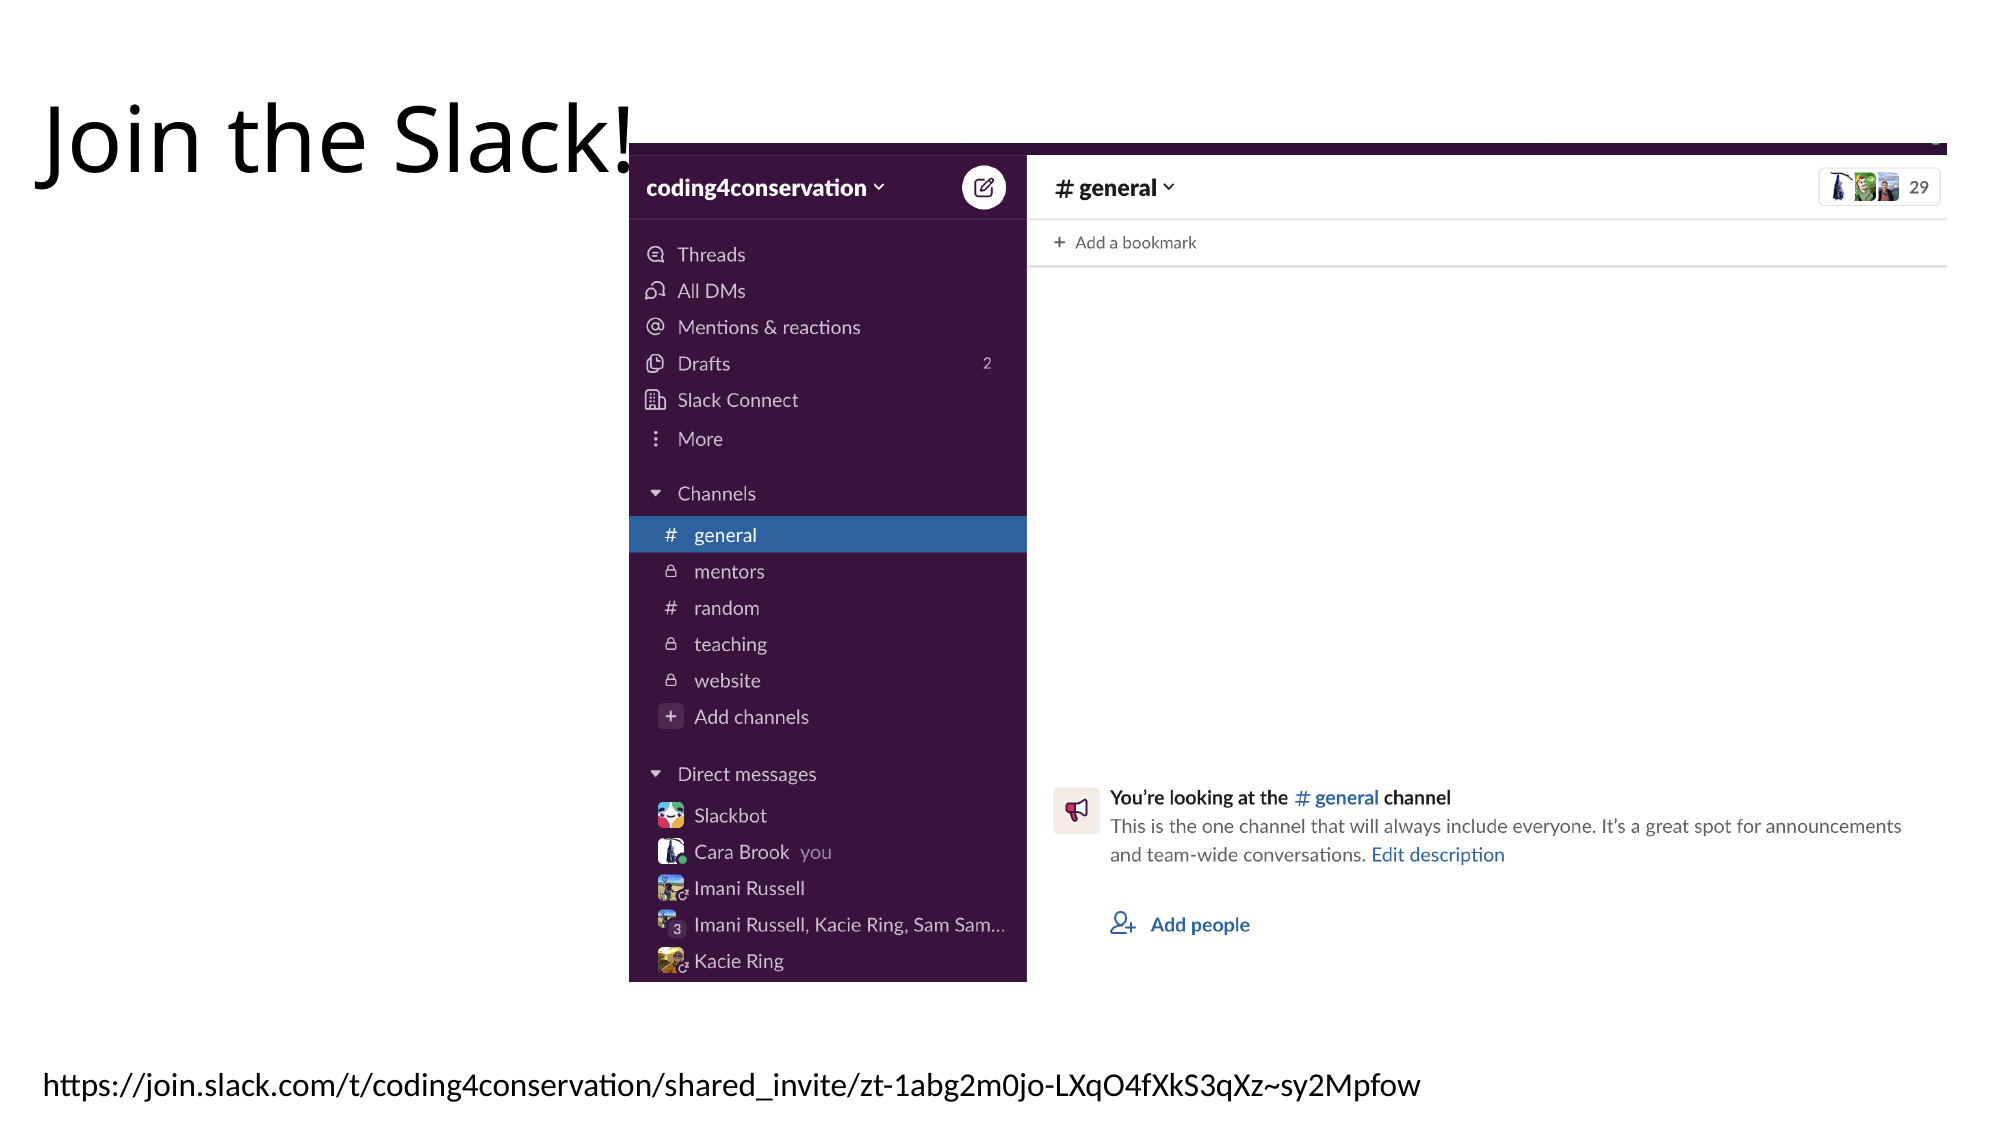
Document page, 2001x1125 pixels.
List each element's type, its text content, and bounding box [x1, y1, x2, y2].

text_box https://join.slack.com/t/coding4conservation/shared_invite/zt-1abg2m0jo-LXqO4fXkS3qXz~sy2Mpfow [27, 1055, 1509, 1111]
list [629, 142, 1947, 982]
title Join the Slack! [27, 34, 1753, 252]
